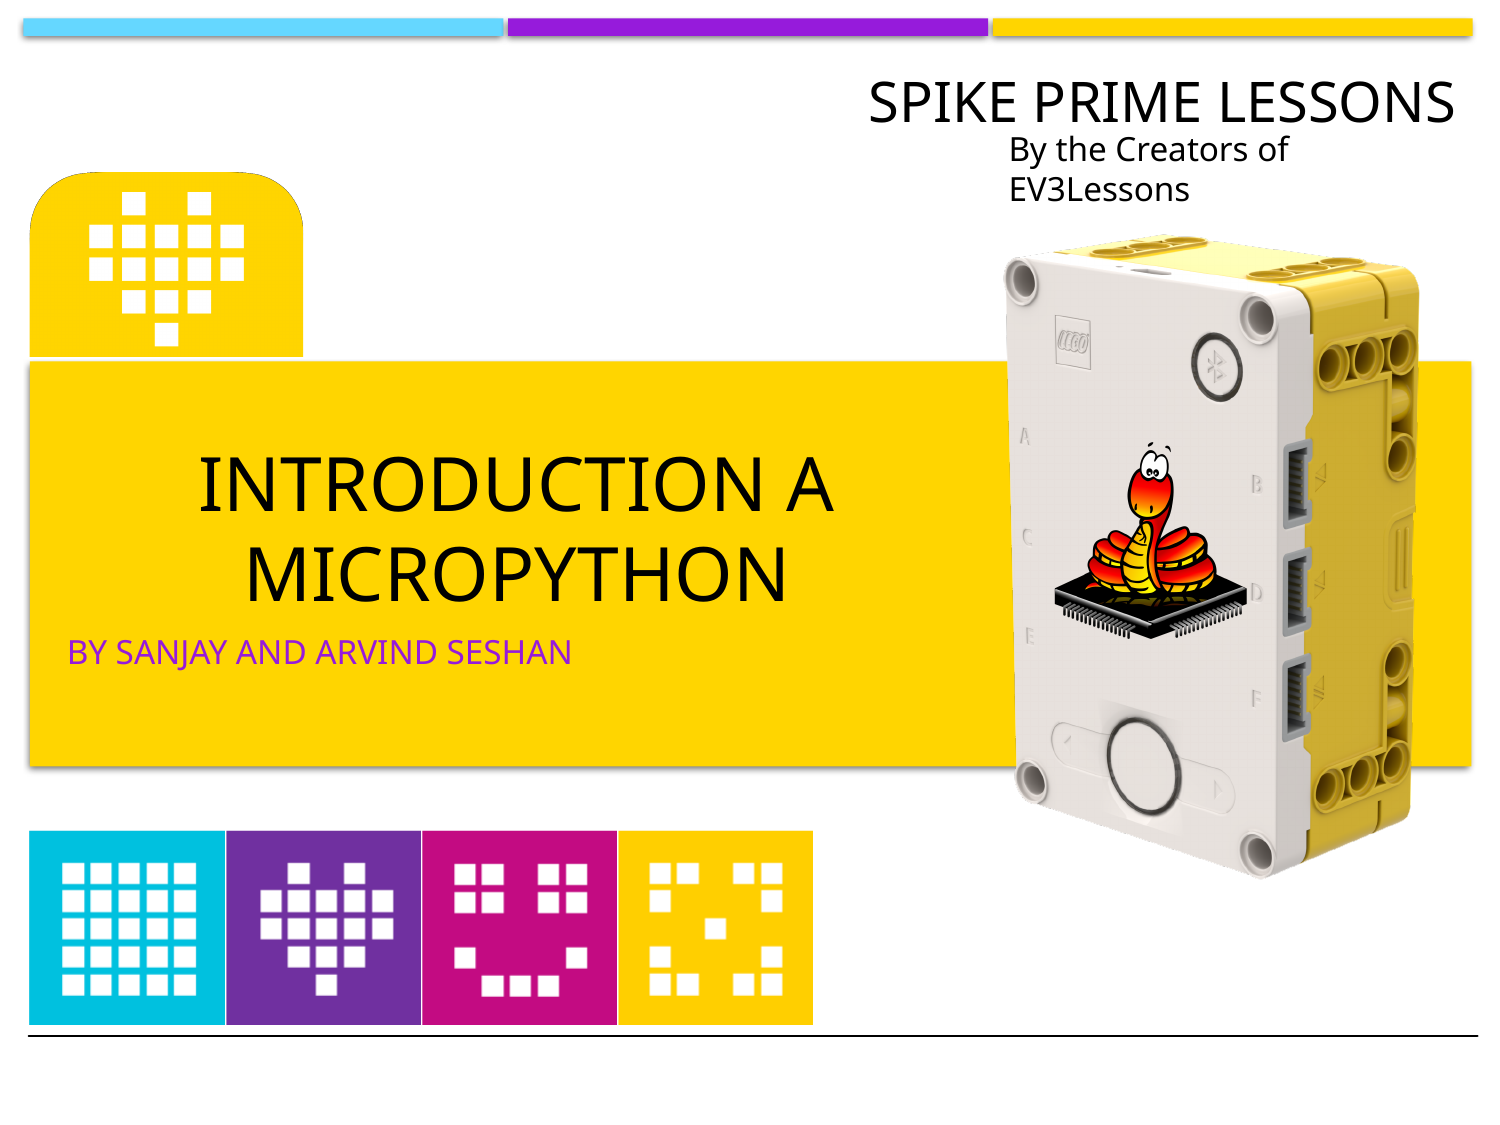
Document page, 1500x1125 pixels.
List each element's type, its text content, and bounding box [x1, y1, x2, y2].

picture [993, 221, 1433, 890]
picture [29, 829, 813, 1025]
picture [29, 172, 304, 357]
subtitle BY SANJAY AND ARVIND SESHAN [51, 623, 994, 721]
title Introduction a Micropython [39, 377, 994, 625]
